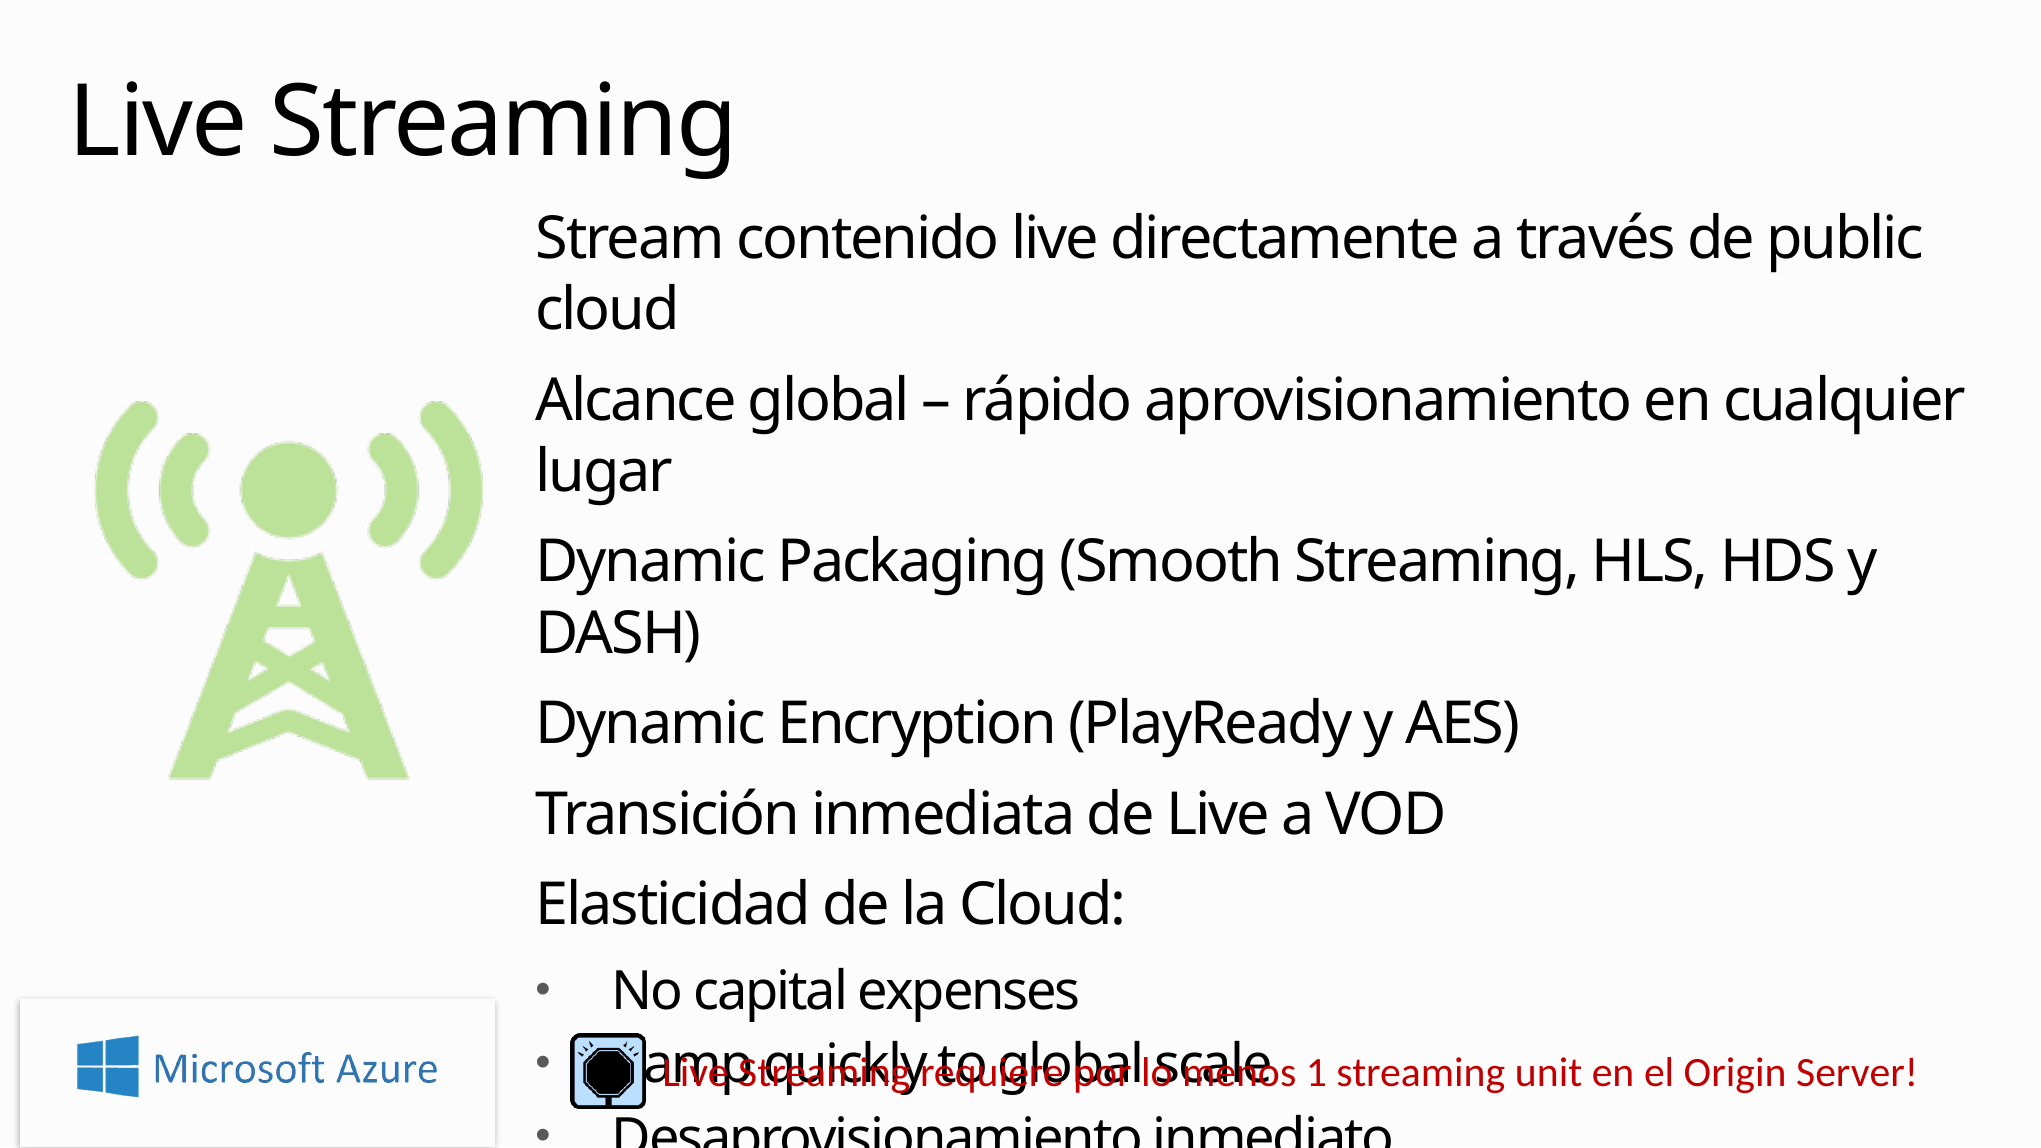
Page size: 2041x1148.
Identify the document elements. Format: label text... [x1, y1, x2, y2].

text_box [570, 1033, 1946, 1109]
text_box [19, 998, 496, 1148]
list Stream contenido live directamente a través de public cloud Alcance global – rápido aprovisionamiento en cualquier lugar Dynamic Packaging (Smooth Streaming, HLS, HDS y DASH) Dynamic Encryption (PlayReady y AES) Transición inmediata de Live a VOD Elasticidad de la Cloud: No capital expenses Ramp quickly to global scale Desaprovisionamiento inmediato [534, 198, 1978, 959]
title Live Streaming [68, 68, 1934, 178]
picture [62, 358, 515, 812]
